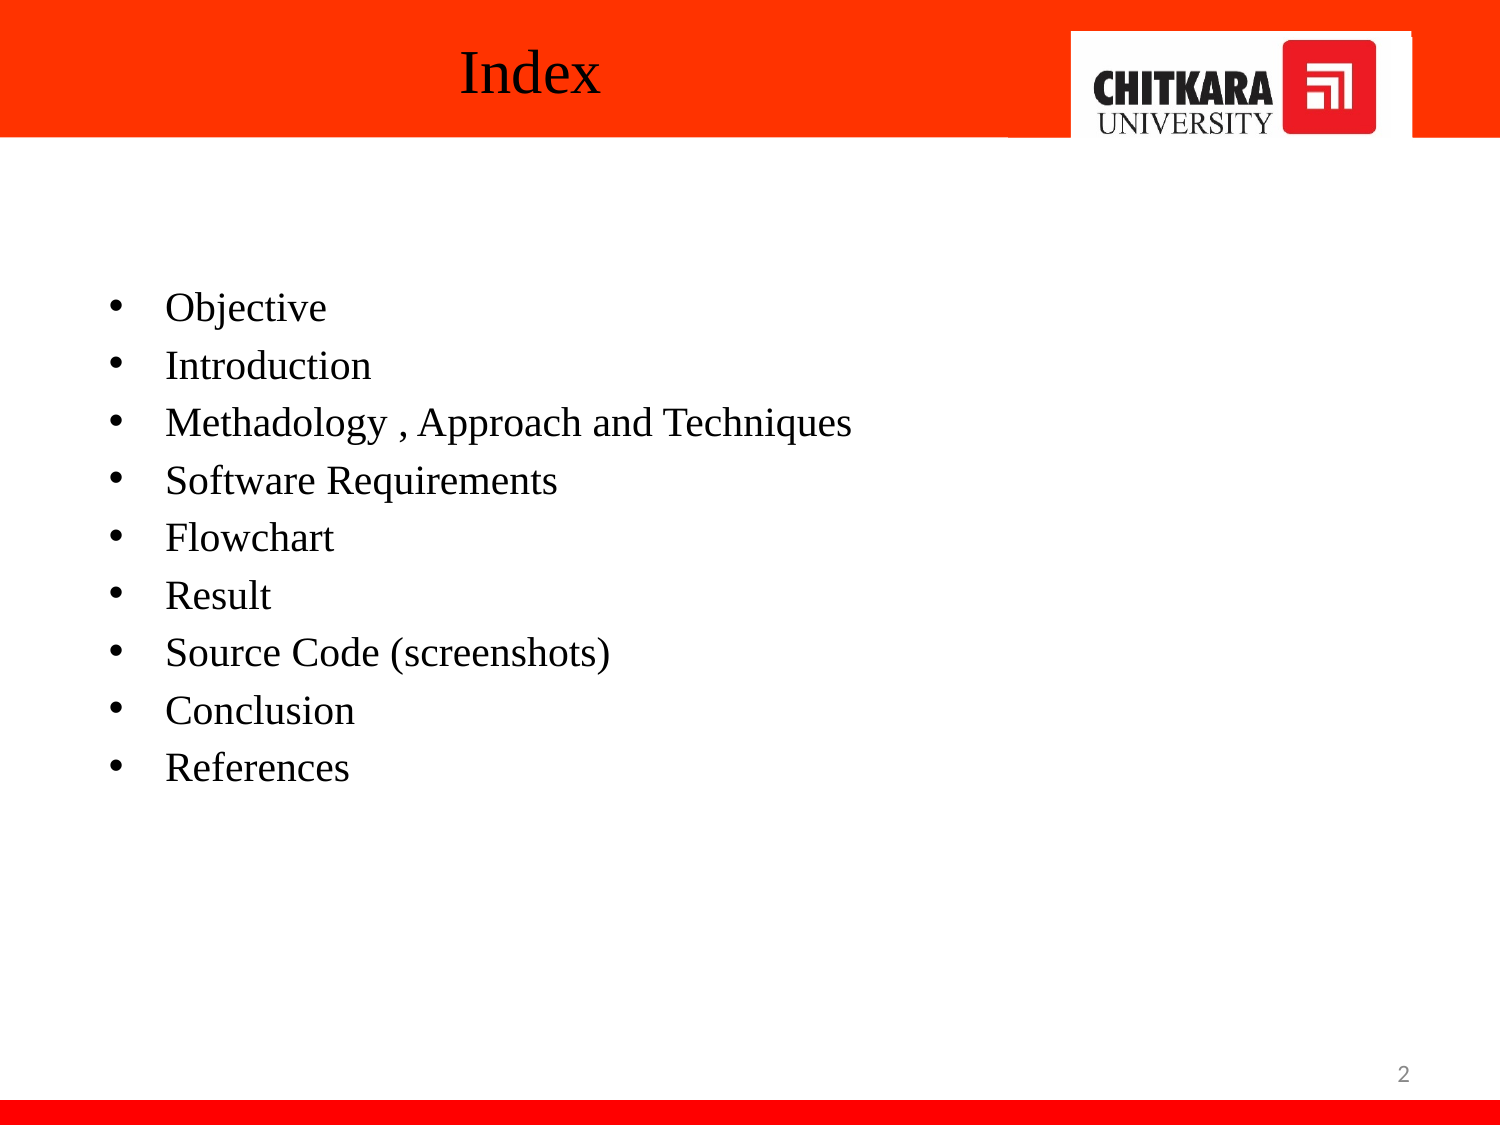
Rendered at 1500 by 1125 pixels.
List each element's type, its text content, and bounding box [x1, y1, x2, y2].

list Objective Introduction Methadology , Approach and Techniques Software Requirements Flowchart Result Source Code (screenshots) Conclusion References [75, 137, 1425, 1017]
slide_number 2 [1074, 1042, 1425, 1103]
picture [1074, 37, 1391, 137]
title Index [0, 0, 1063, 138]
